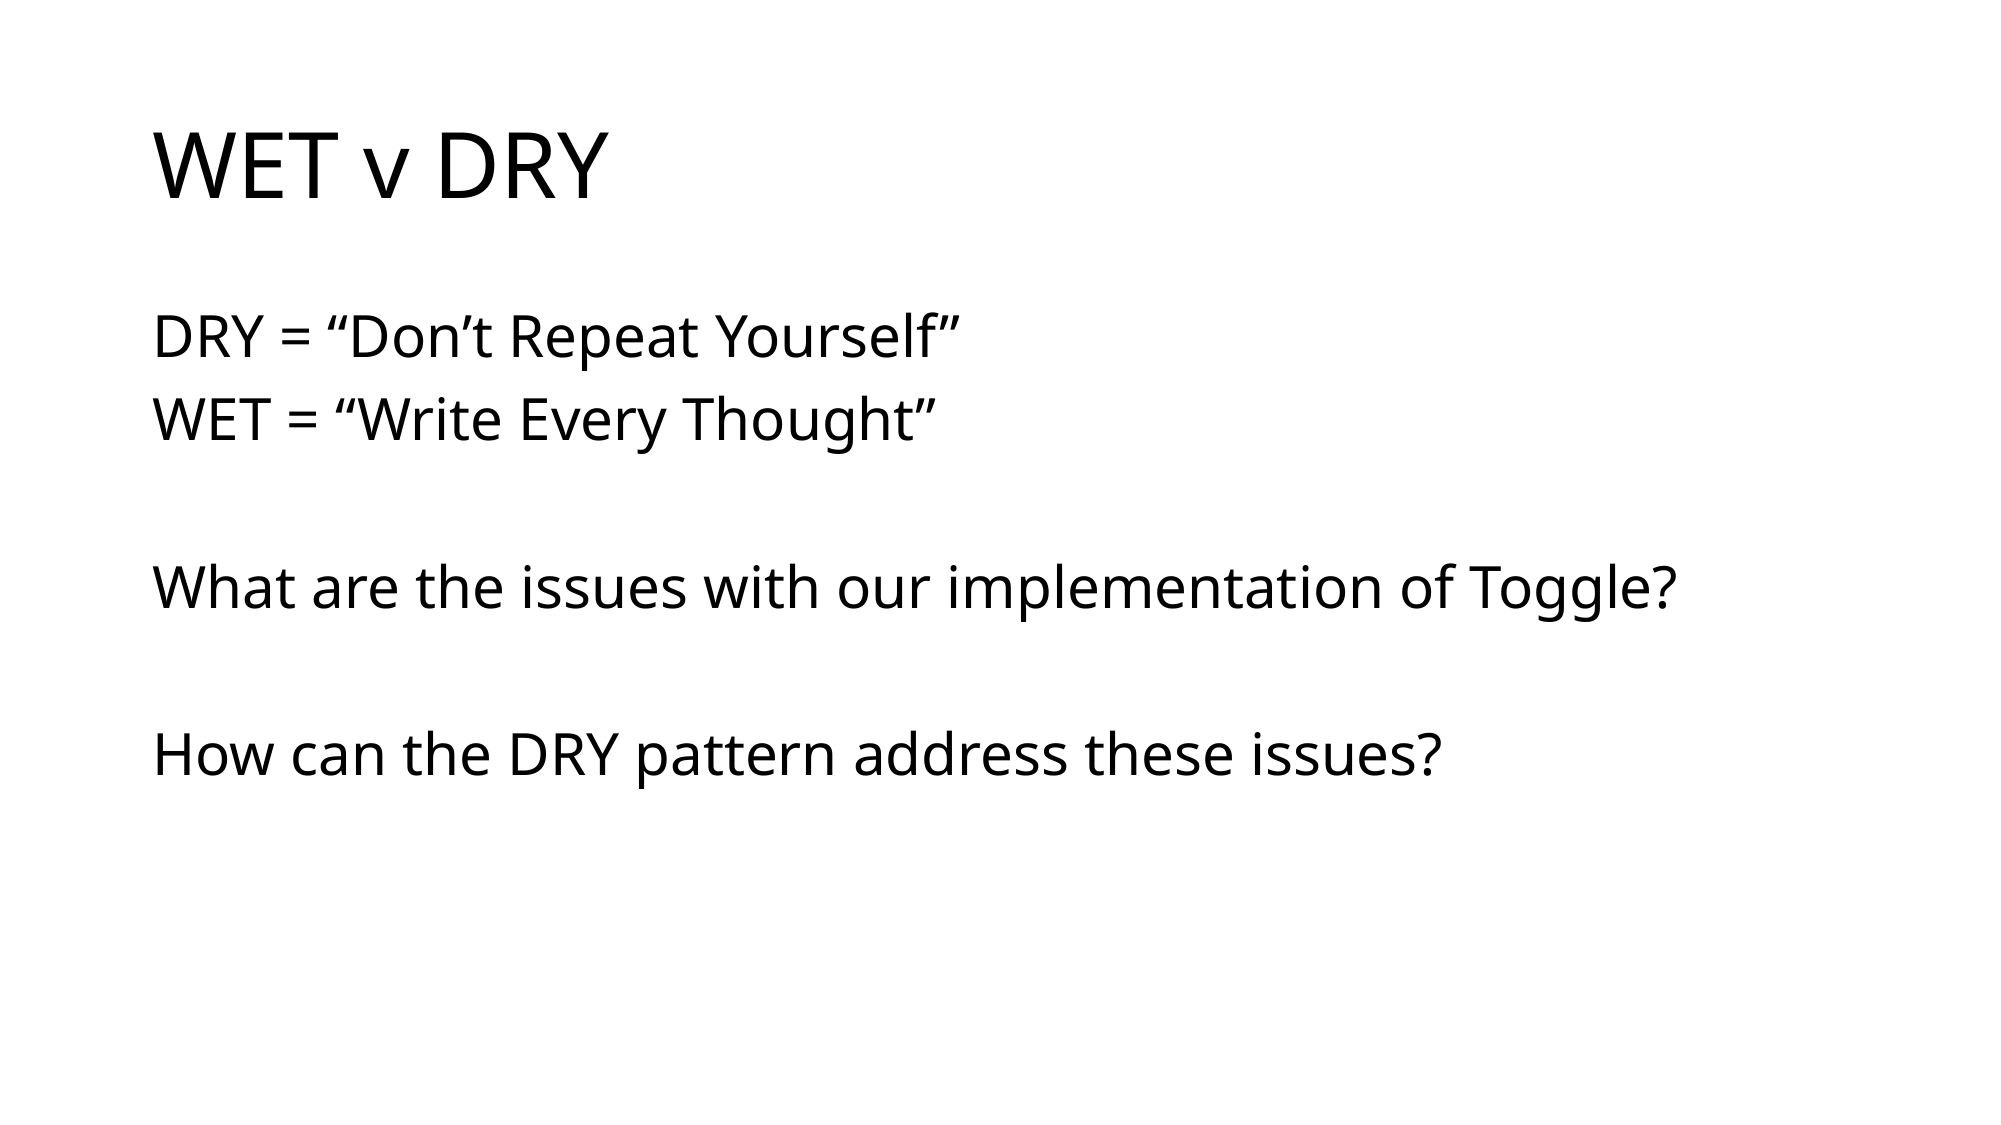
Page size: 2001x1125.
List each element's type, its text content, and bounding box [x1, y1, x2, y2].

title WET v DRY [137, 59, 1863, 278]
list DRY = “Don’t Repeat Yourself” WET = “Write Every Thought” What are the issues with our implementation of Toggle? How can the DRY pattern address these issues? [137, 299, 1863, 1014]
